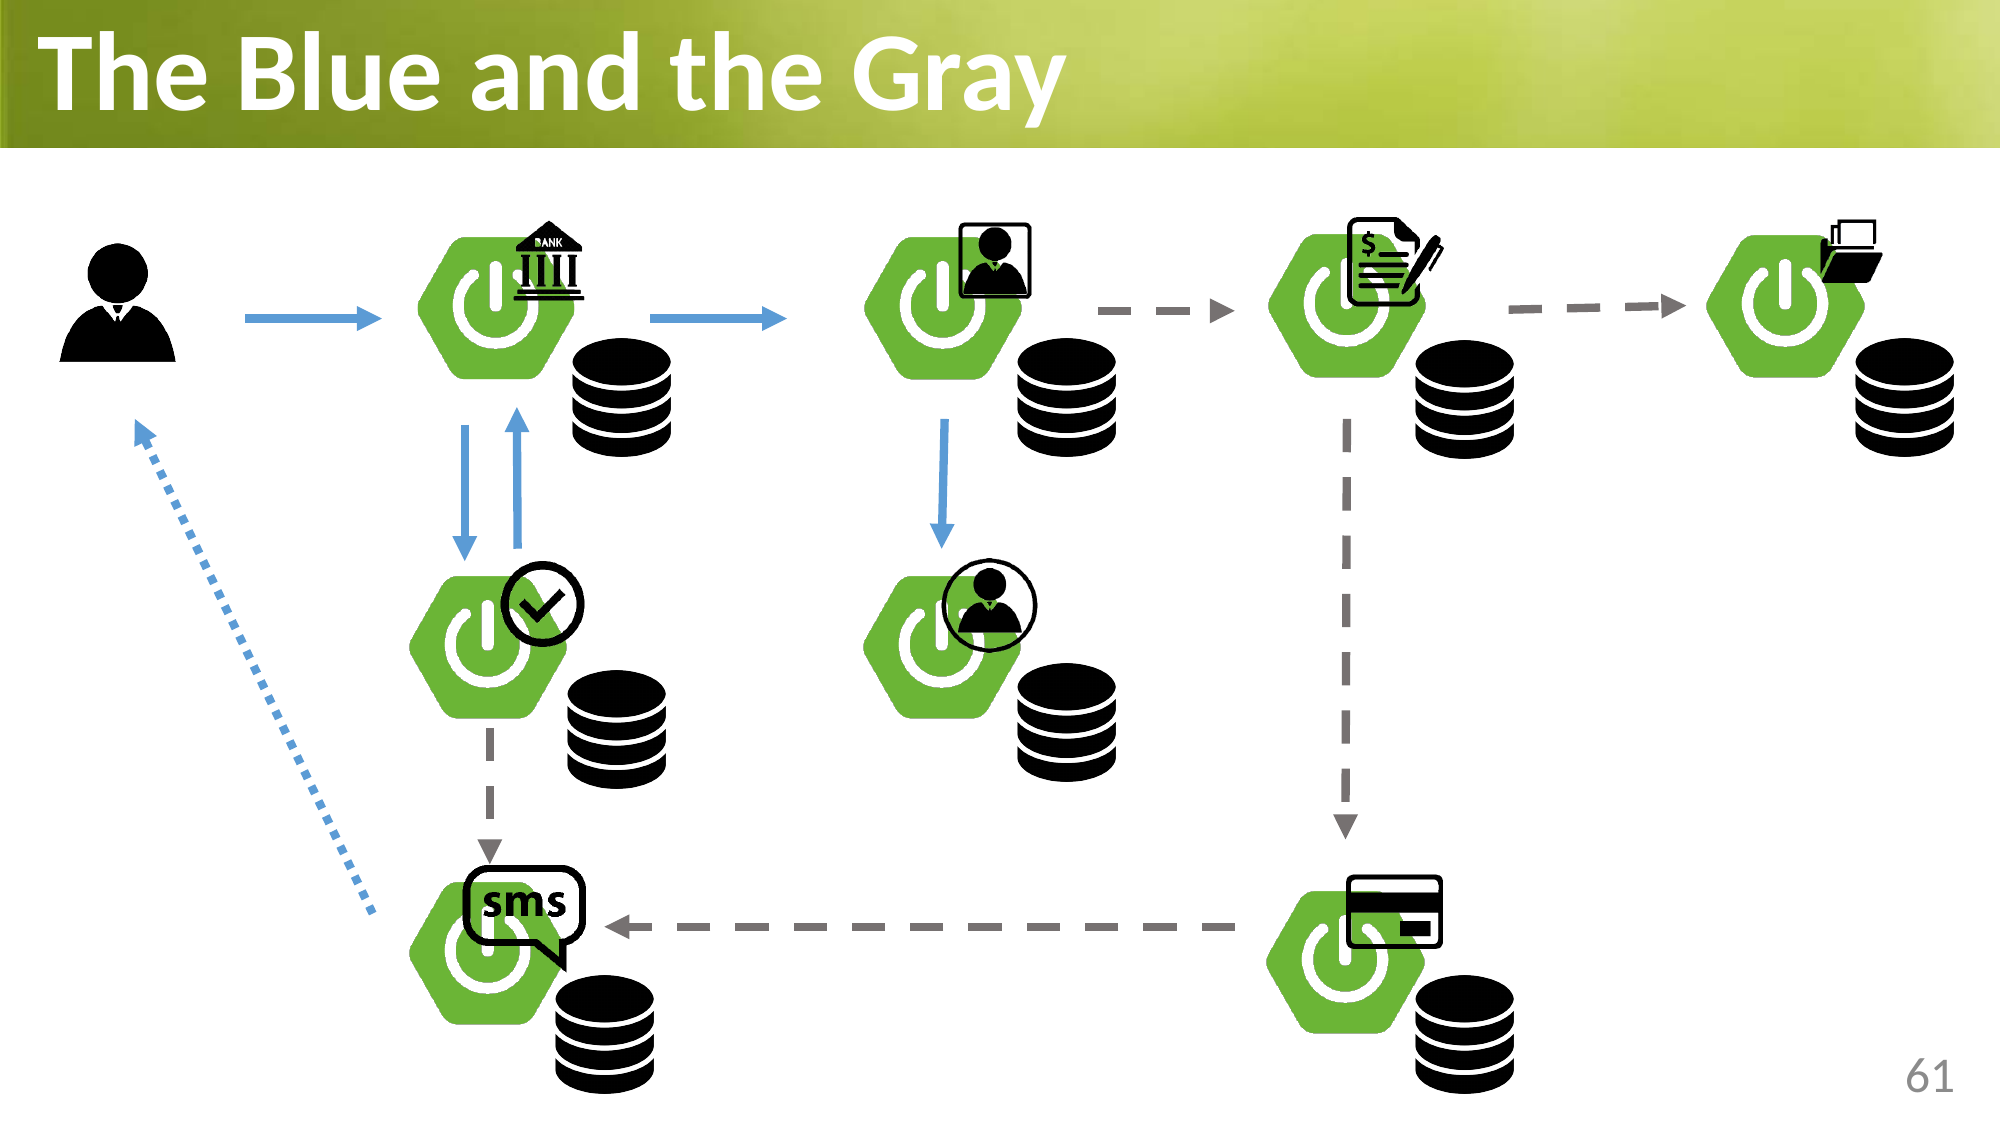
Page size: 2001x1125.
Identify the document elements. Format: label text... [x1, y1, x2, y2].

picture [0, 0, 2000, 148]
picture [390, 558, 676, 789]
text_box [941, 418, 945, 549]
picture [398, 219, 681, 457]
picture [390, 864, 664, 1094]
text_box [134, 418, 373, 914]
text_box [1508, 305, 1687, 310]
picture [843, 558, 1126, 782]
picture [845, 219, 1126, 457]
picture [1249, 216, 1524, 459]
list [59, 243, 176, 362]
picture [1687, 217, 1964, 457]
slide_number 61 [1520, 1042, 1971, 1103]
picture [1247, 873, 1524, 1094]
